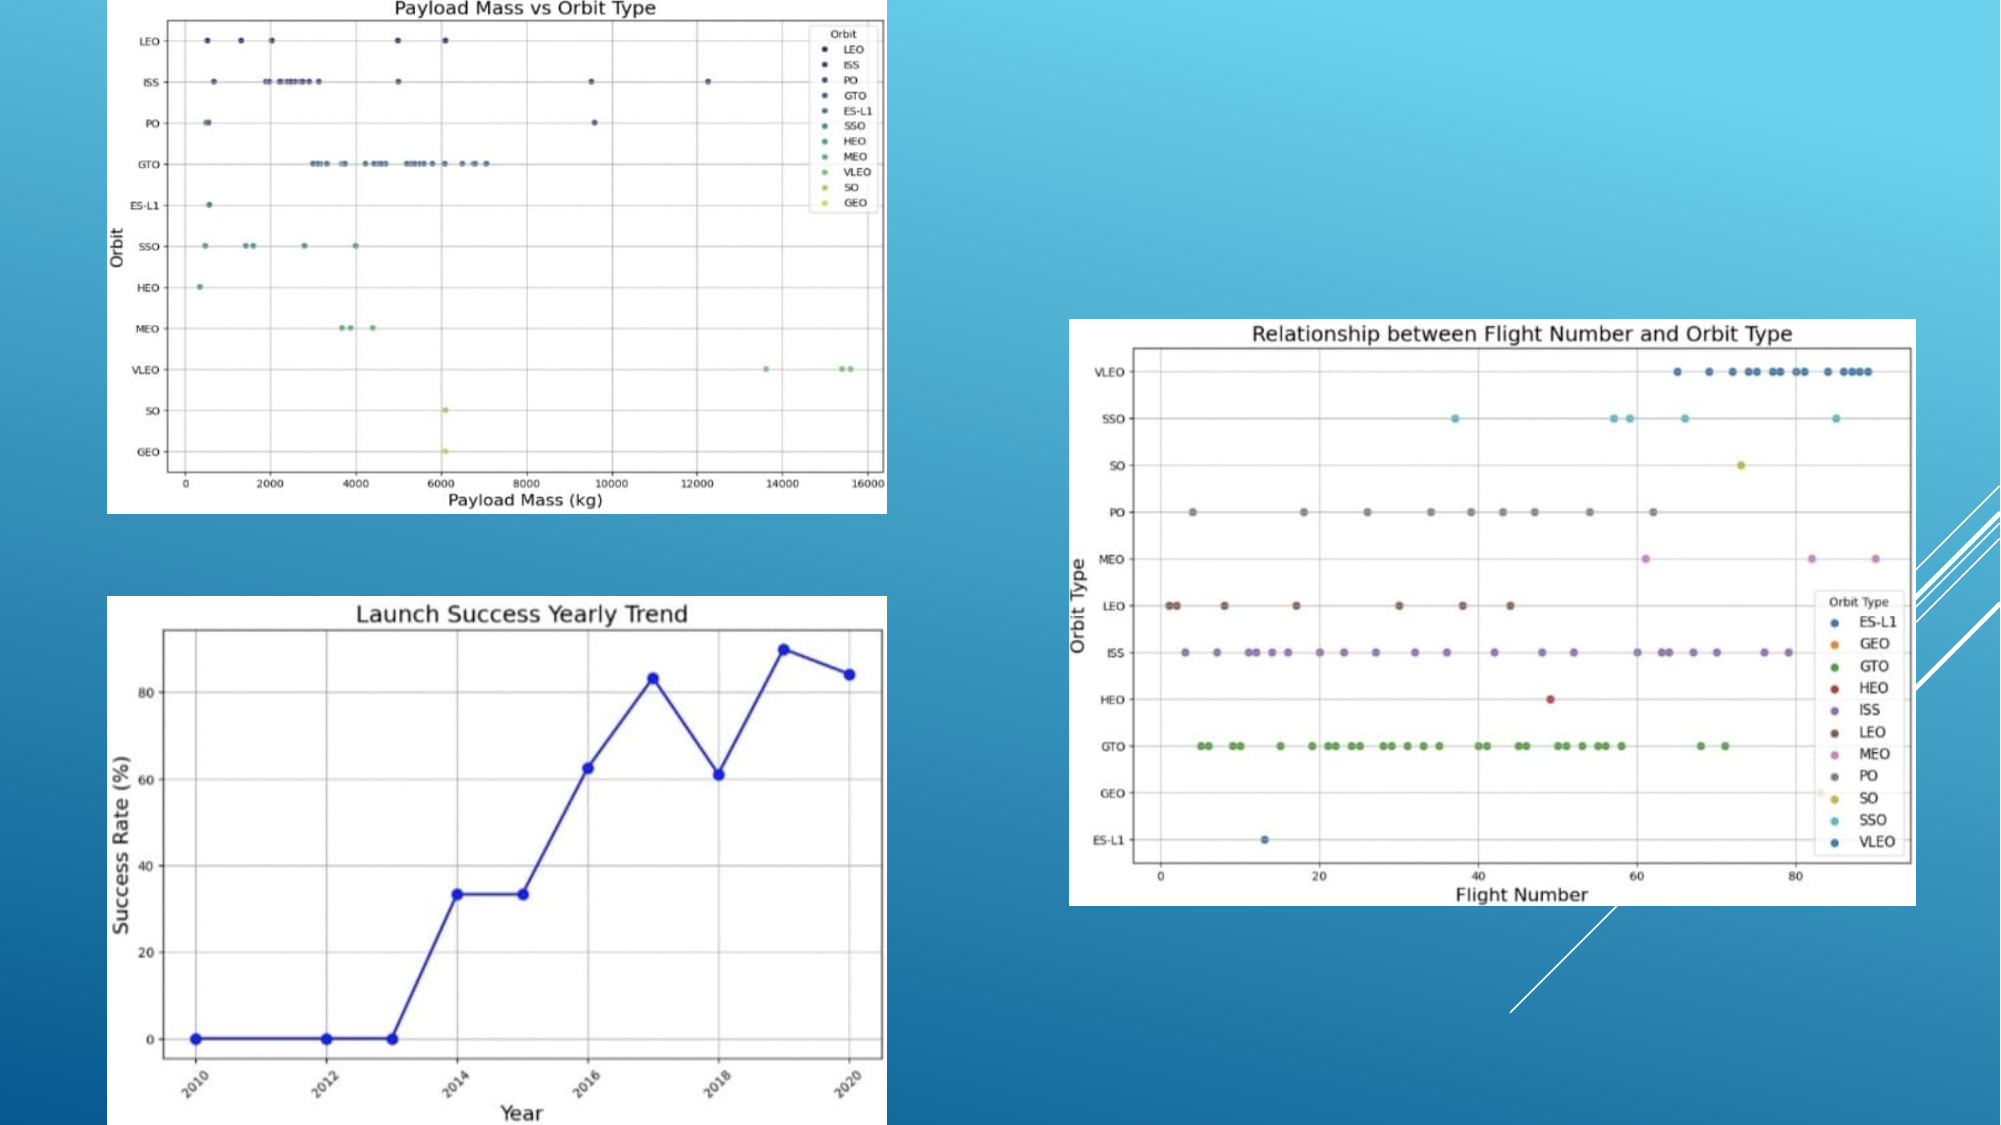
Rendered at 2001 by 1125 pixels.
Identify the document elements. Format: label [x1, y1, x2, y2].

picture [106, 596, 887, 1125]
picture [106, 0, 887, 515]
picture [1069, 318, 1917, 906]
